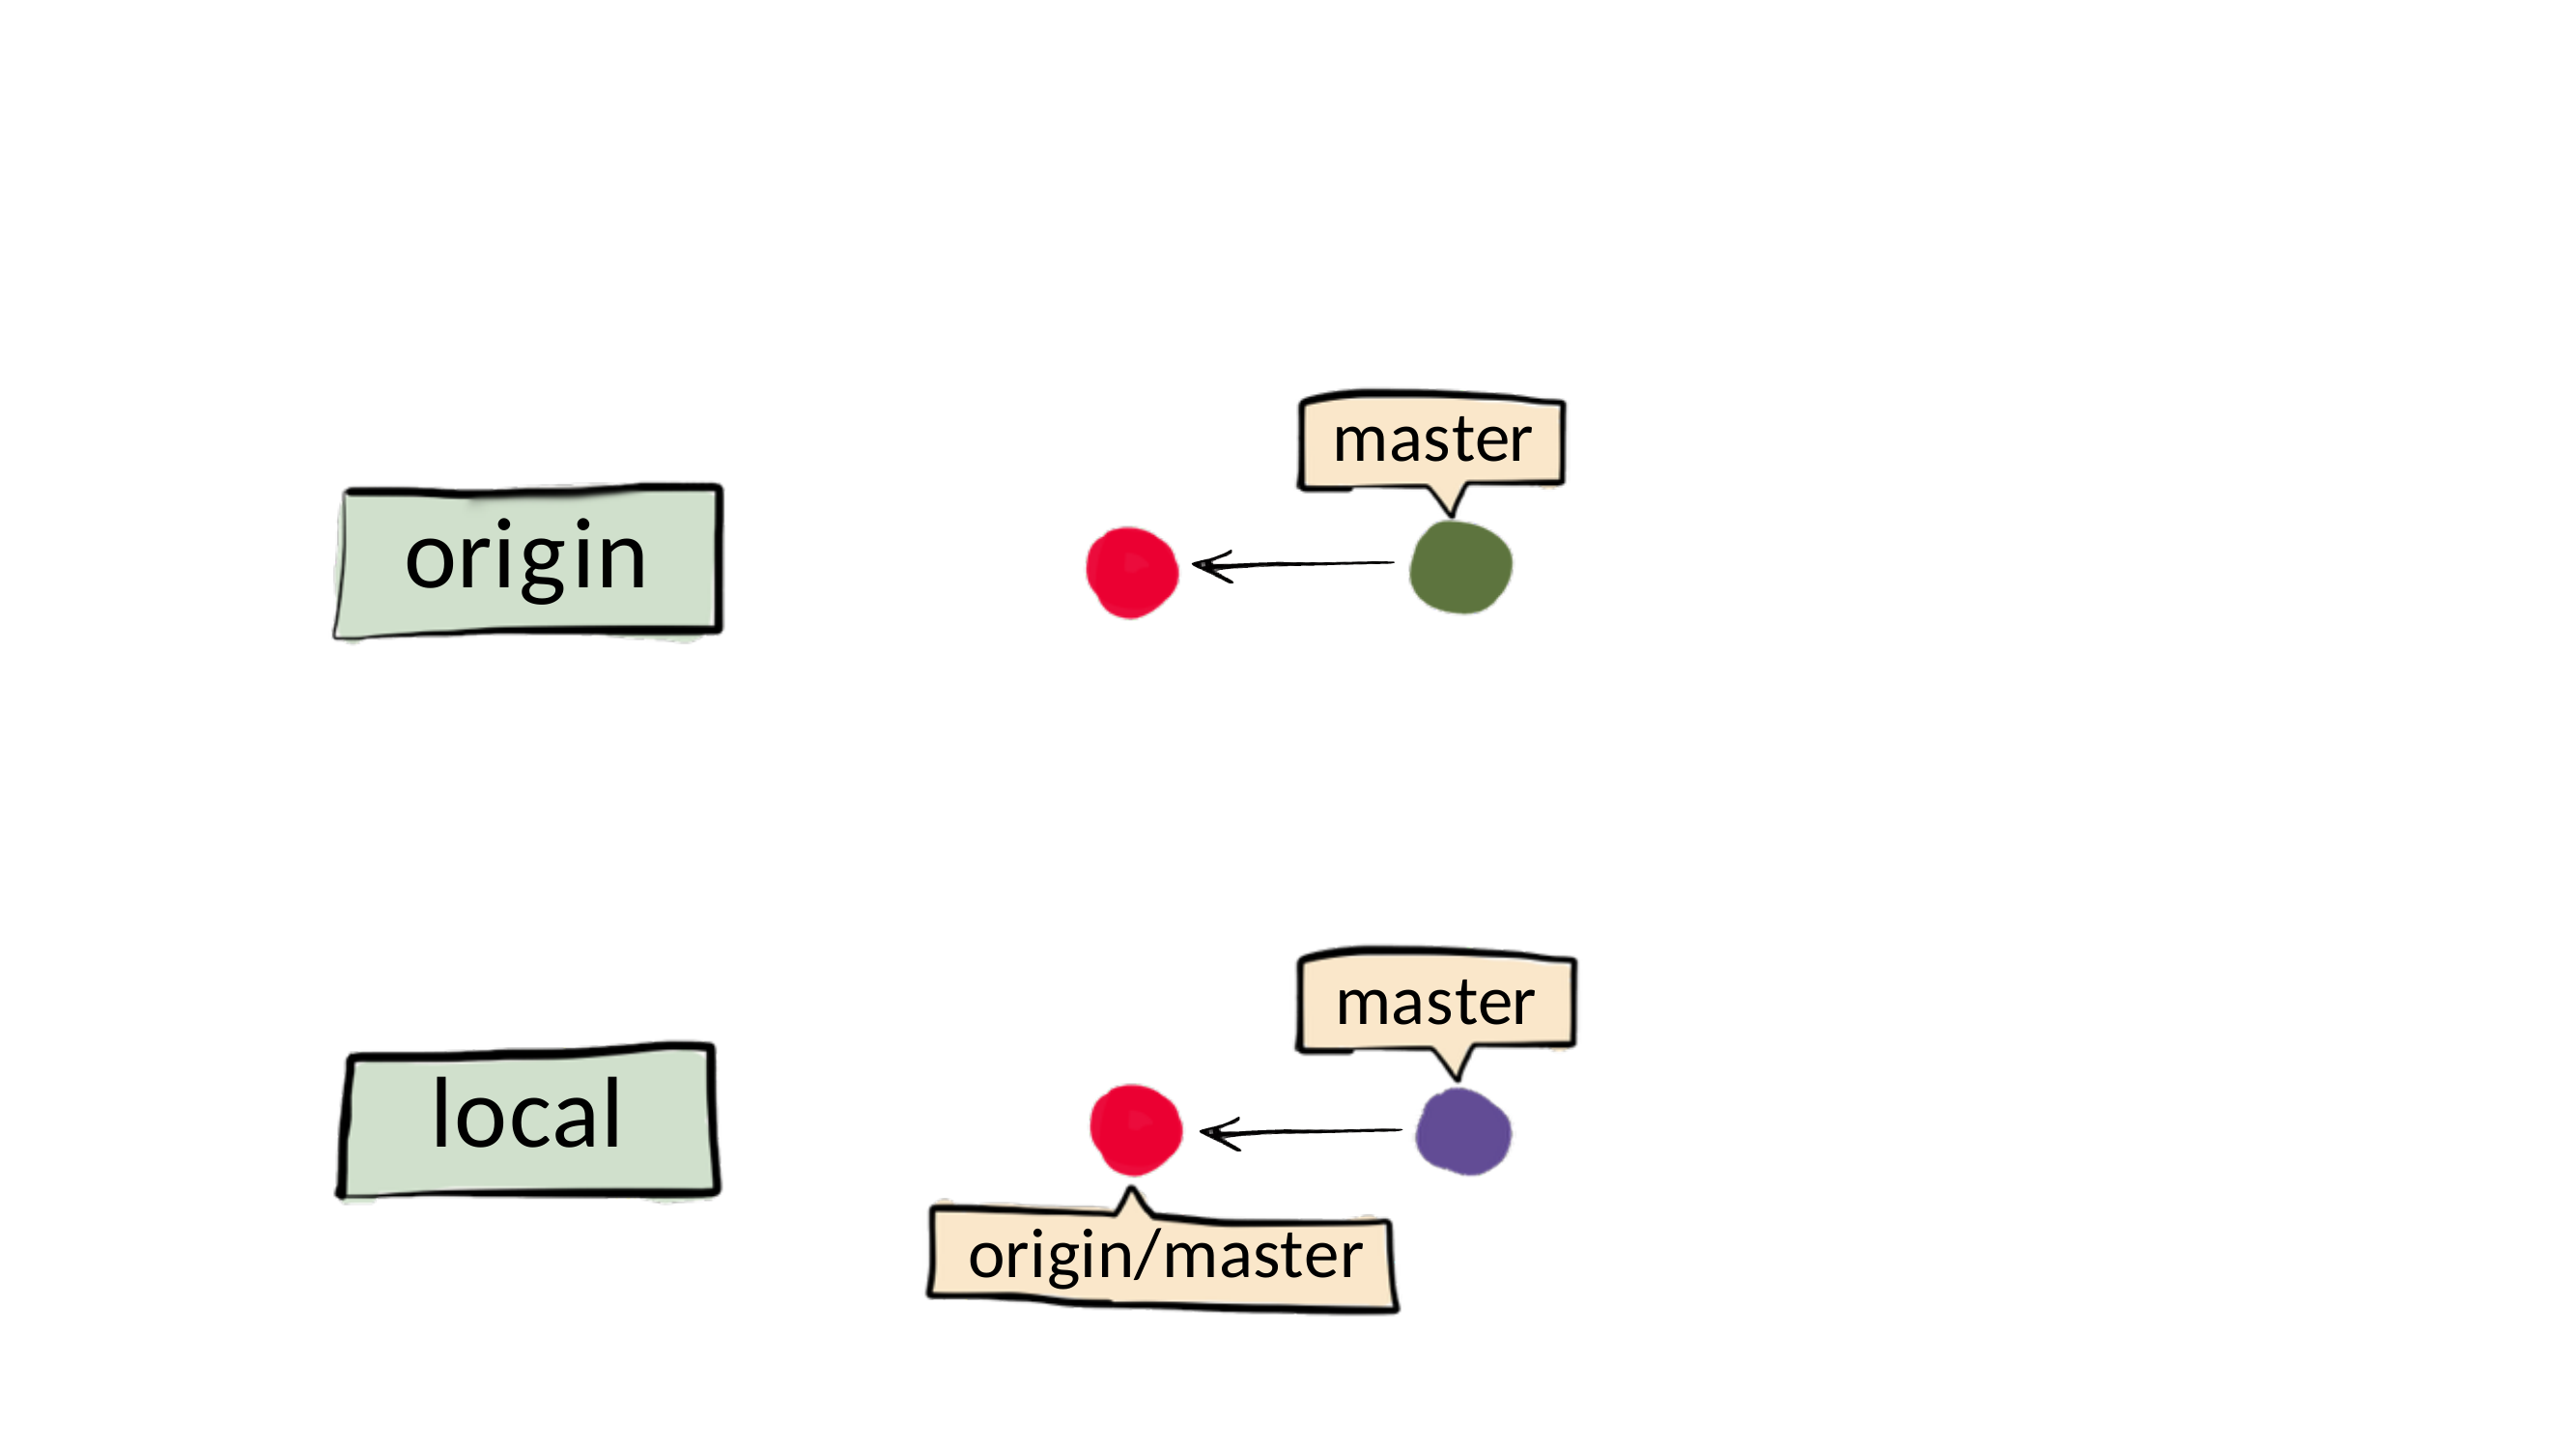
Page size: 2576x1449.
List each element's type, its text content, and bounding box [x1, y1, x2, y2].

text_box [914, 1293, 1409, 1322]
text_box master local origin/master [428, 953, 1539, 1293]
text_box [328, 1028, 428, 1213]
text_box [1289, 938, 1584, 1087]
title master [1330, 390, 1537, 633]
text_box [328, 471, 731, 652]
text_box [1398, 497, 1519, 626]
text_box [1291, 382, 1571, 523]
text_box [1068, 517, 1190, 635]
text_box [1191, 549, 1396, 584]
text_box origin [402, 487, 654, 609]
